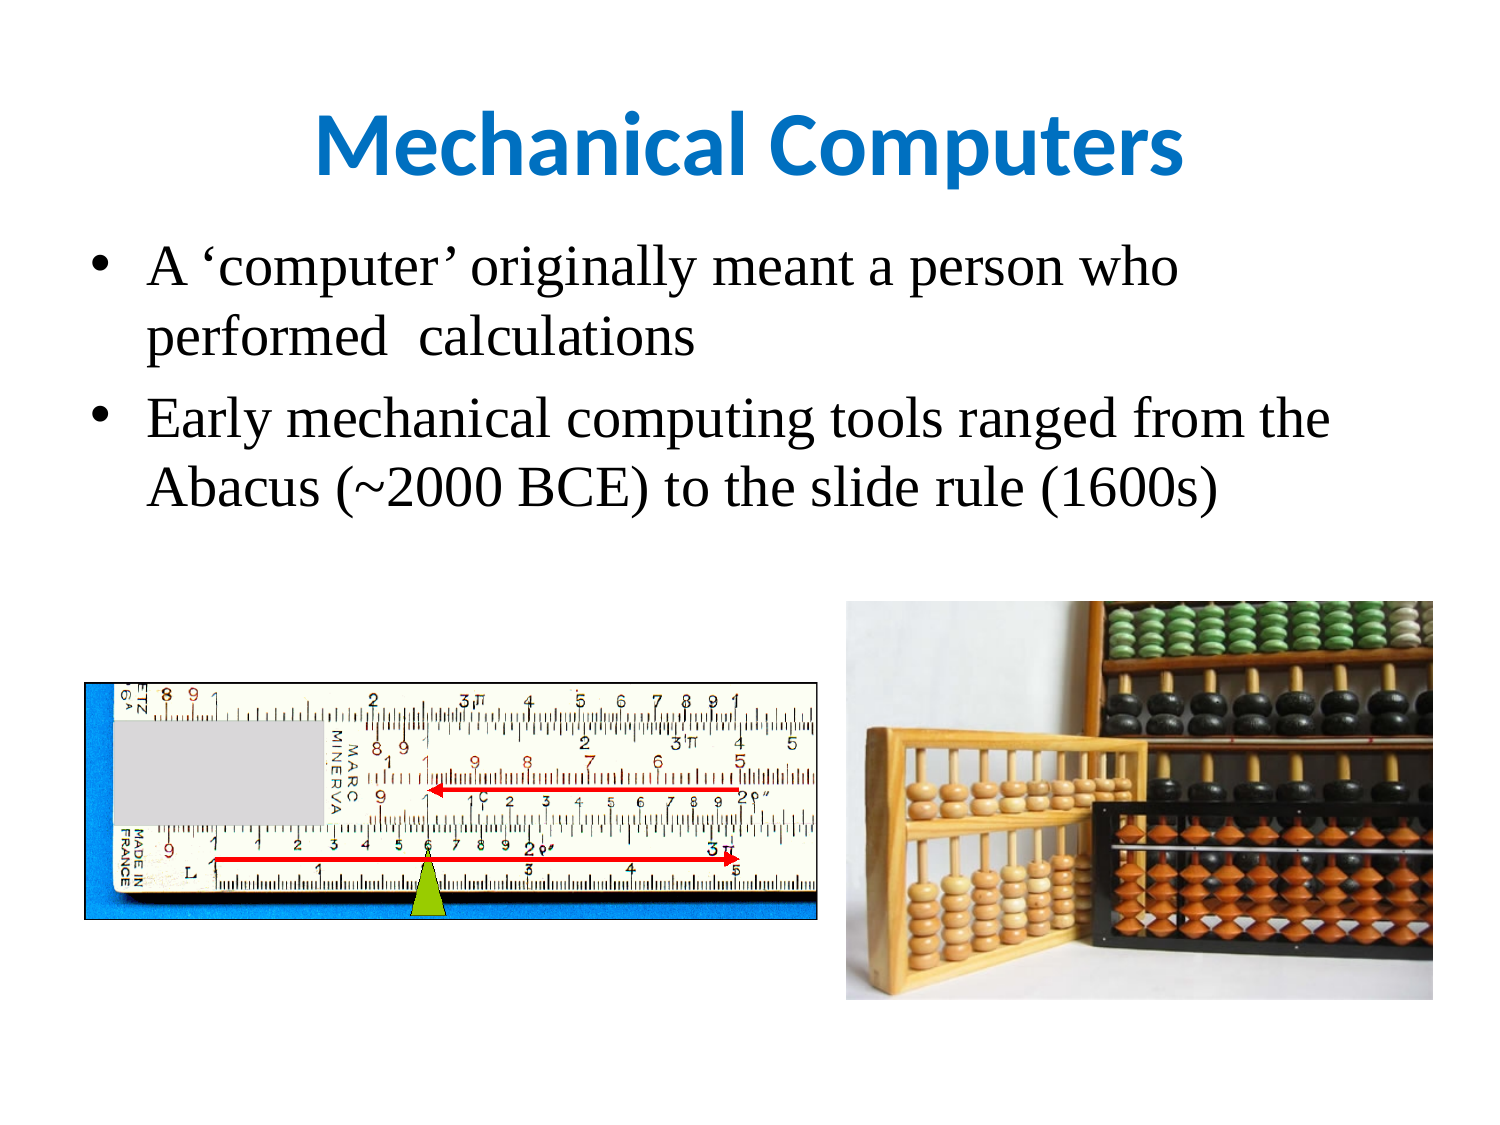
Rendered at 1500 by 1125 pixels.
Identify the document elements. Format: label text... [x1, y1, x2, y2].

title Mechanical Computers [75, 45, 1425, 219]
list A ‘computer’ originally meant a person who performed calculations Early mechanical computing tools ranged from the Abacus (~2000 BCE) to the slide rule (1600s) [75, 219, 1425, 1125]
picture [74, 674, 825, 927]
picture [846, 601, 1433, 1001]
